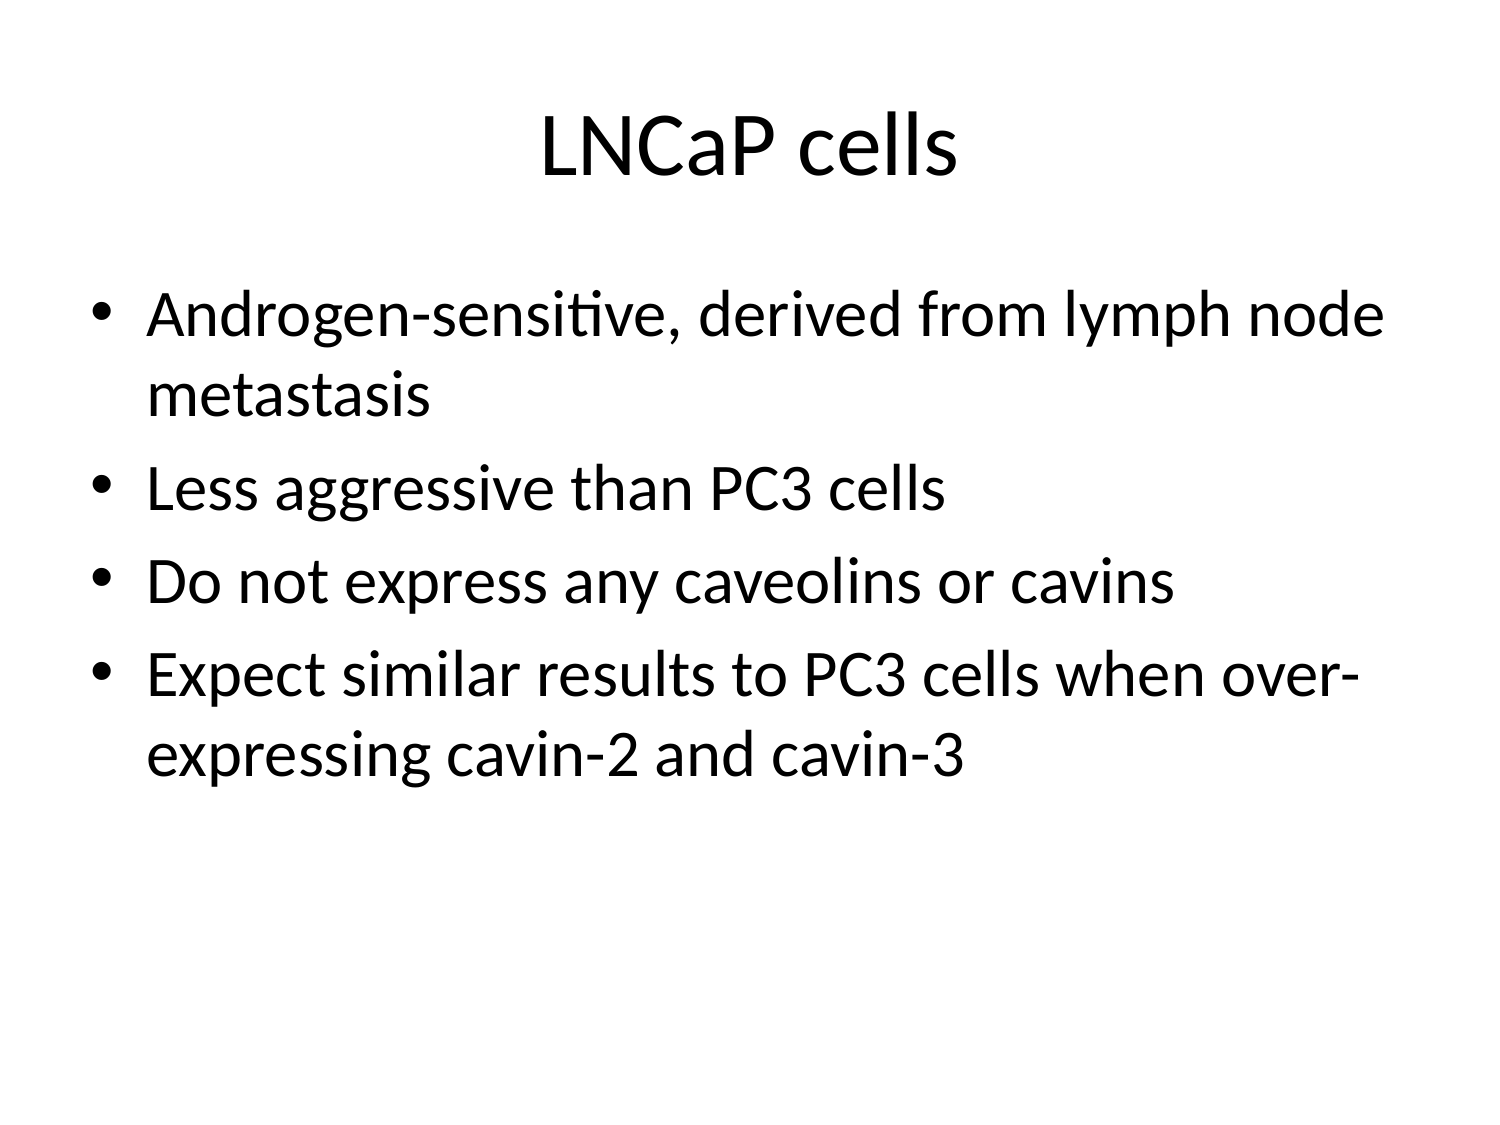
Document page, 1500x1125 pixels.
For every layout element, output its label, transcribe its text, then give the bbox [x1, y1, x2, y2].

list Androgen-sensitive, derived from lymph node metastasis Less aggressive than PC3 cells Do not express any caveolins or cavins Expect similar results to PC3 cells when over-expressing cavin-2 and cavin-3 [75, 262, 1425, 1005]
title LNCaP cells [75, 45, 1425, 233]
